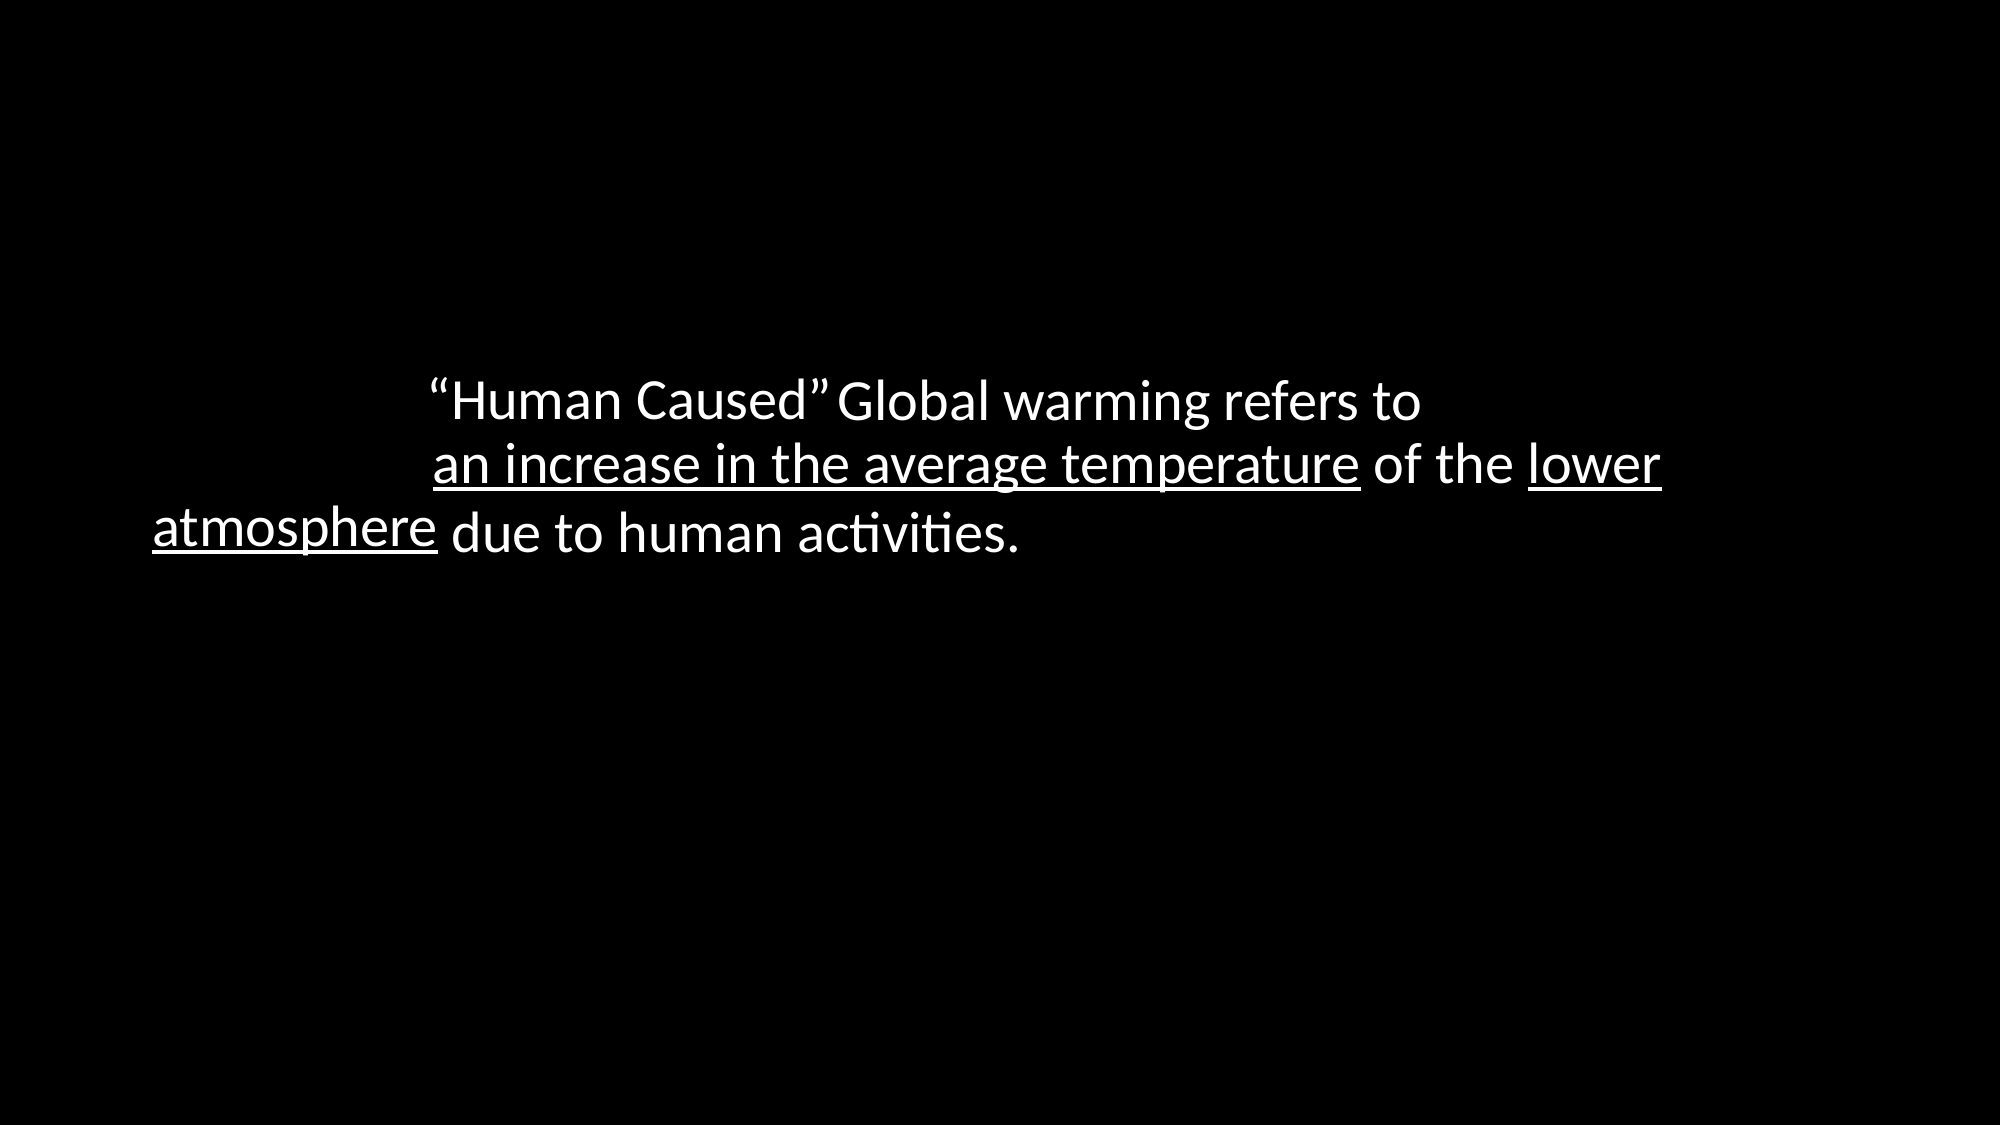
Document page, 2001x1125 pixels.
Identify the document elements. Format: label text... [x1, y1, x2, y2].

text_box due to human activities. [436, 486, 1074, 572]
list Climate change is any substantial change in Earth’s climate that lasts for an extended period of time. Global warming refers to climate change that causes an increase in the average temperature of the lower atmosphere. Global warming can have many different causes, but it is most commonly associated with human interference, specifically the release of excessive amounts of greenhouse gases. [137, 299, 1863, 1014]
text_box “Human Caused” [411, 353, 853, 439]
